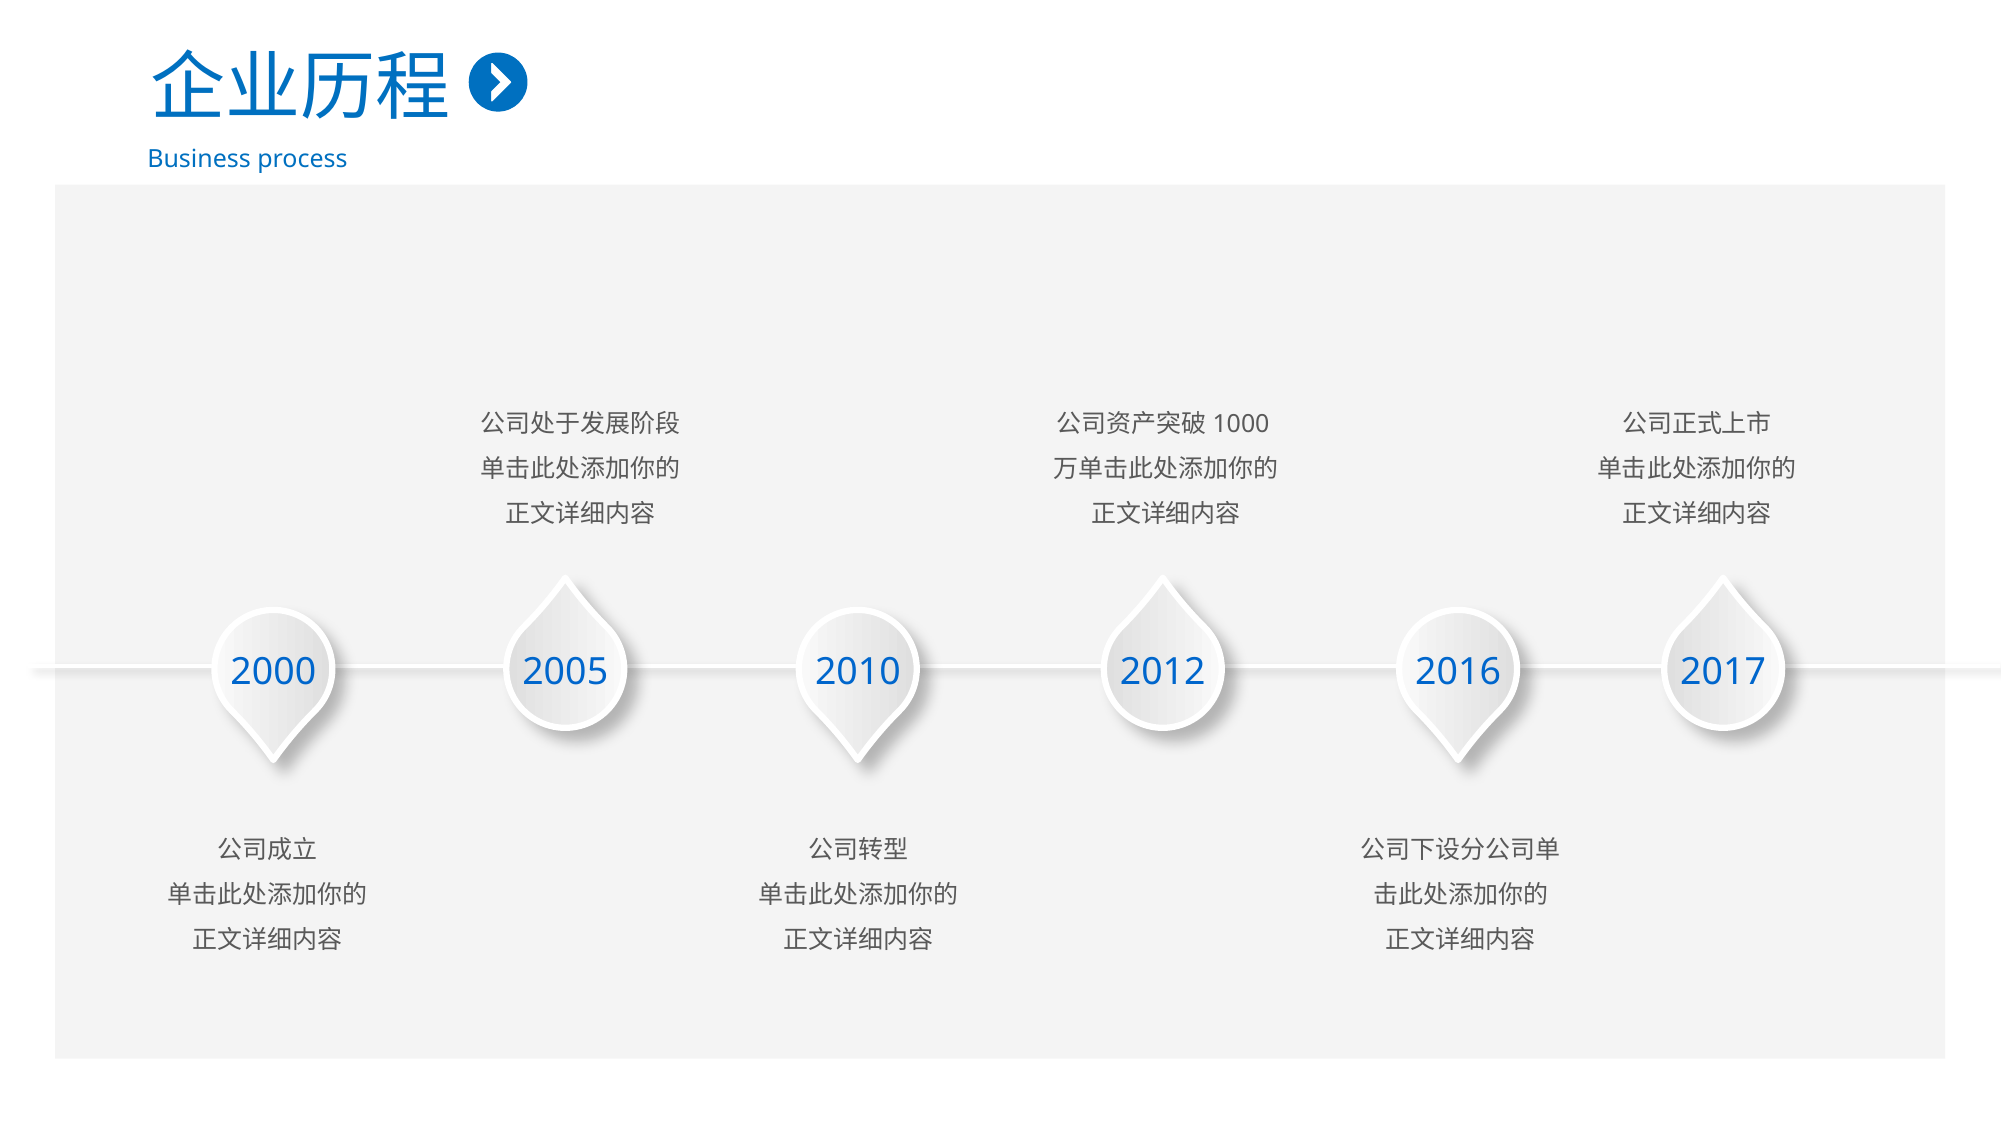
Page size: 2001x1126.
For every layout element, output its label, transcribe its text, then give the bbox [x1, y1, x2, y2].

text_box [205, 609, 342, 729]
text_box [53, 183, 1947, 664]
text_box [1094, 609, 1232, 729]
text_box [496, 609, 634, 729]
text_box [1389, 609, 1527, 729]
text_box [90, 30, 635, 181]
text_box 公司正式上市 单击此处添加你的 正文详细内容 [1579, 385, 1816, 535]
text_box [789, 609, 927, 729]
text_box 公司处于发展阶段单击此处添加你的 正文详细内容 [462, 385, 699, 535]
text_box 公司转型 单击此处添加你的 正文详细内容 [740, 811, 977, 961]
text_box [53, 678, 1947, 1061]
text_box 公司下设分公司单击此处添加你的 正文详细内容 [1342, 811, 1579, 961]
text_box 公司资产突破1000万单击此处添加你的 正文详细内容 [1036, 385, 1296, 535]
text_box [1654, 609, 1792, 729]
text_box 公司成立 单击此处添加你的 正文详细内容 [149, 811, 386, 961]
